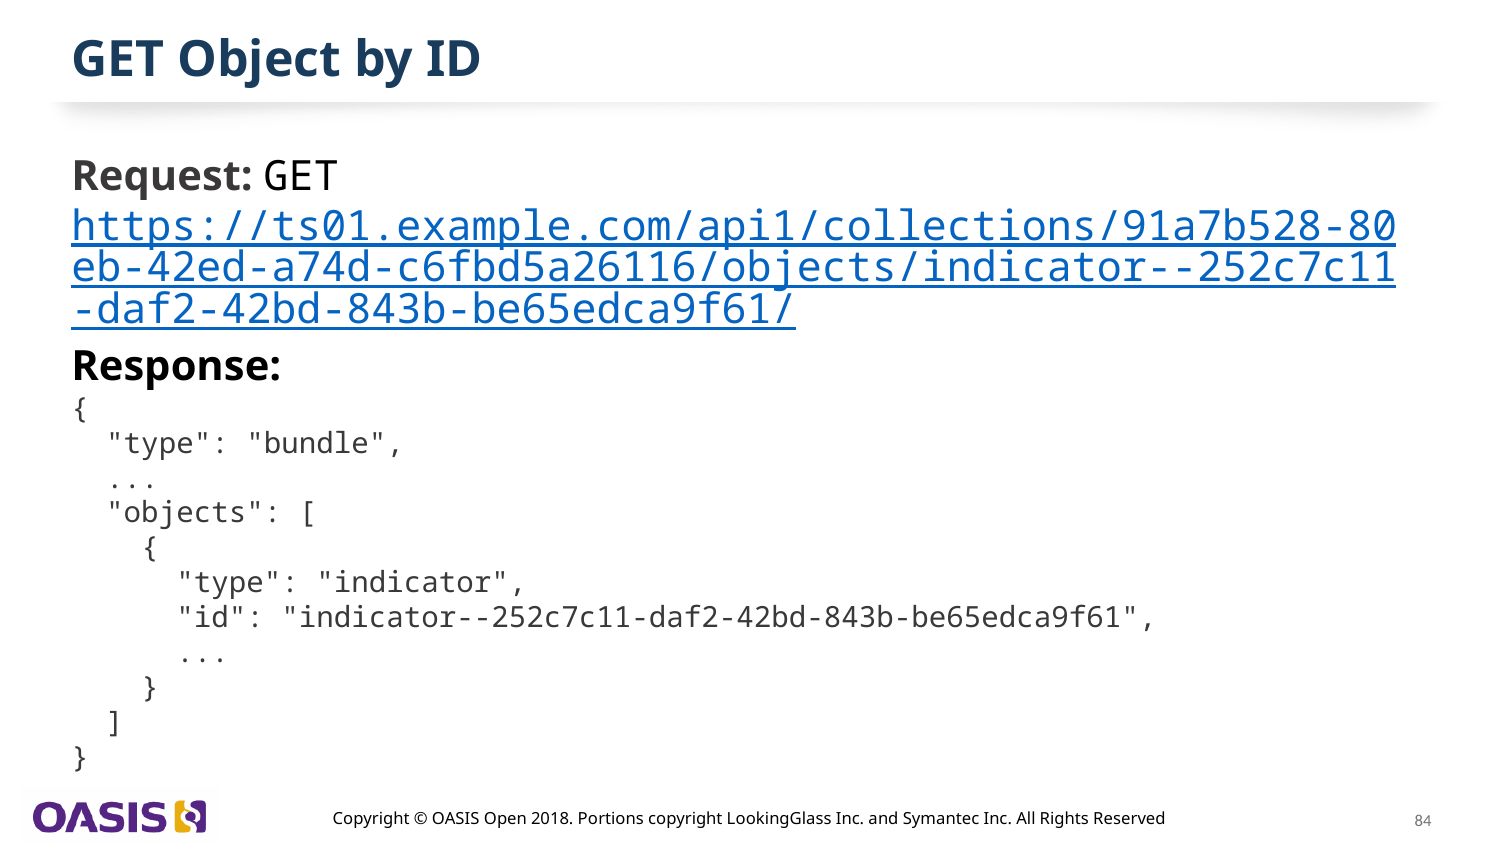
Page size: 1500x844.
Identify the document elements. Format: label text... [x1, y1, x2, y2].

title GET Object by ID [56, 8, 1433, 103]
picture [20, 786, 221, 844]
list Request: GET https://ts01.example.com/api1/collections/91a7b528-80eb-42ed-a74d-c6fbd5a26116/objects/indicator--252c7c11-daf2-42bd-843b-be65edca9f61/ Response: { "type": "bundle", ... "objects": [ { "type": "indicator", "id": "indicator--252c7c11-daf2-42bd-843b-be65edca9f61", ... } ] } [56, 141, 1433, 782]
